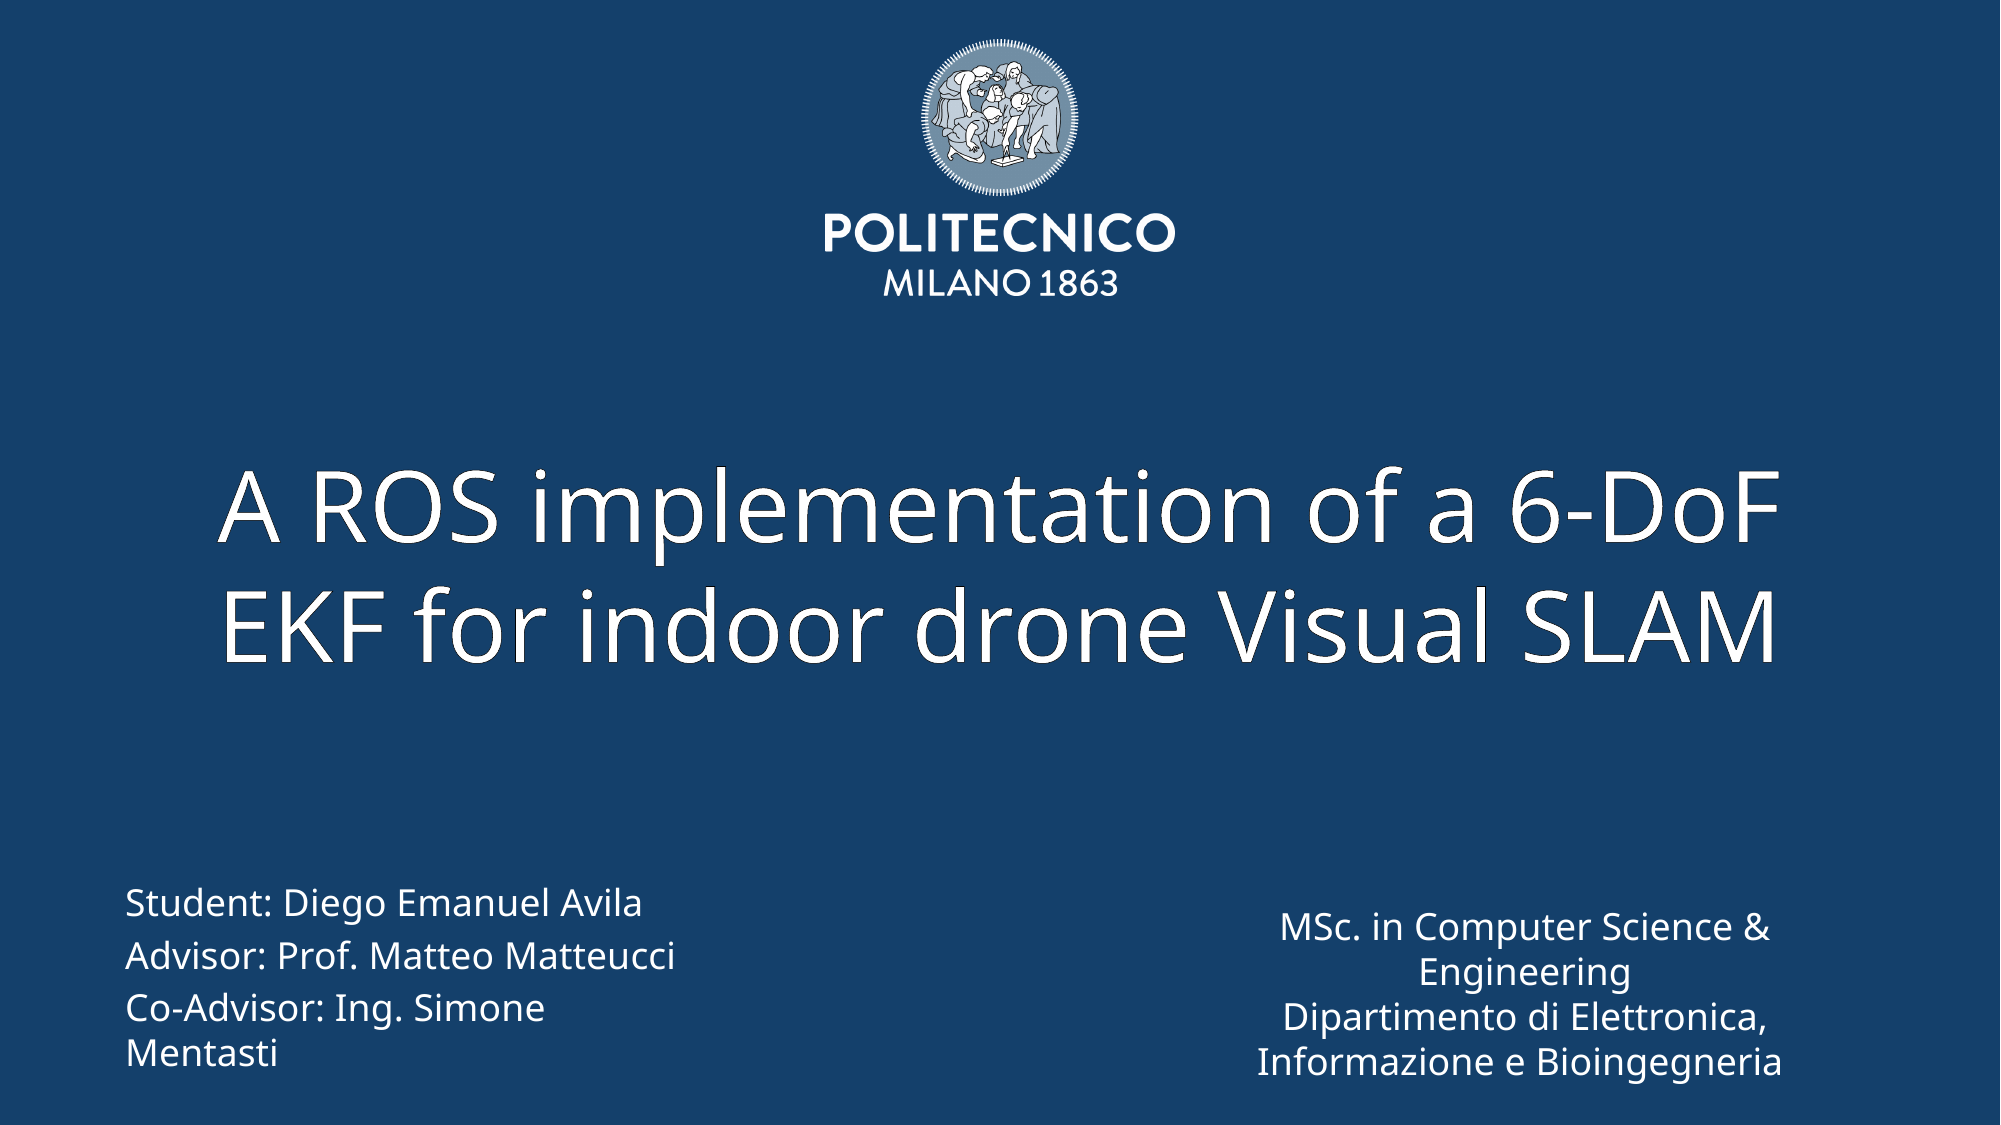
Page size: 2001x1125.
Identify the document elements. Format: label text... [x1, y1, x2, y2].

title A ROS implementation of a 6-DoF EKF for indoor drone Visual SLAM [110, 366, 1890, 759]
slide_number [1433, 1024, 1901, 1103]
picture [825, 39, 1175, 296]
subtitle Student: Diego Emanuel Avila Advisor: Prof. Matteo Matteucci Co-Advisor: Ing. Simone Mentasti [110, 871, 717, 1072]
text_box MSc. in Computer Science & Engineering Dipartimento di Elettronica, Informazione e Bioingegneria [1174, 895, 1877, 1091]
